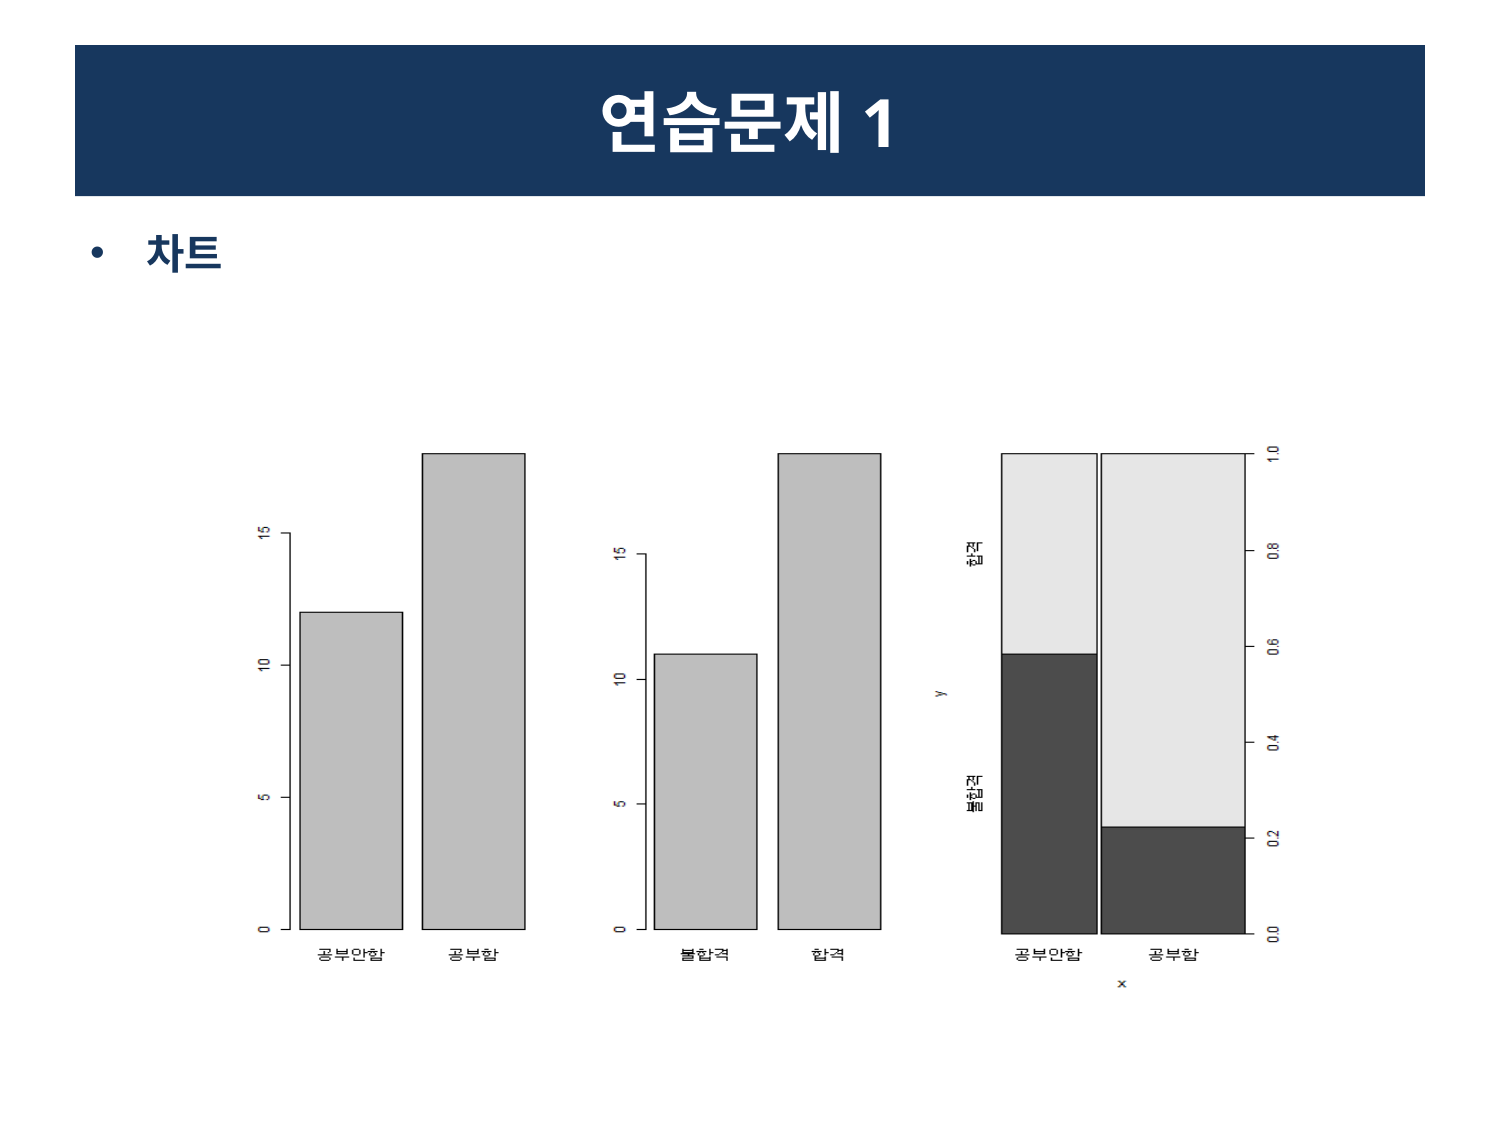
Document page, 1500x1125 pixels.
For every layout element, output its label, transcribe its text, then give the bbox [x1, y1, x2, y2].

title 연습문제1 [75, 45, 1425, 197]
picture [217, 396, 1283, 1006]
list 차트 [75, 219, 1425, 1005]
